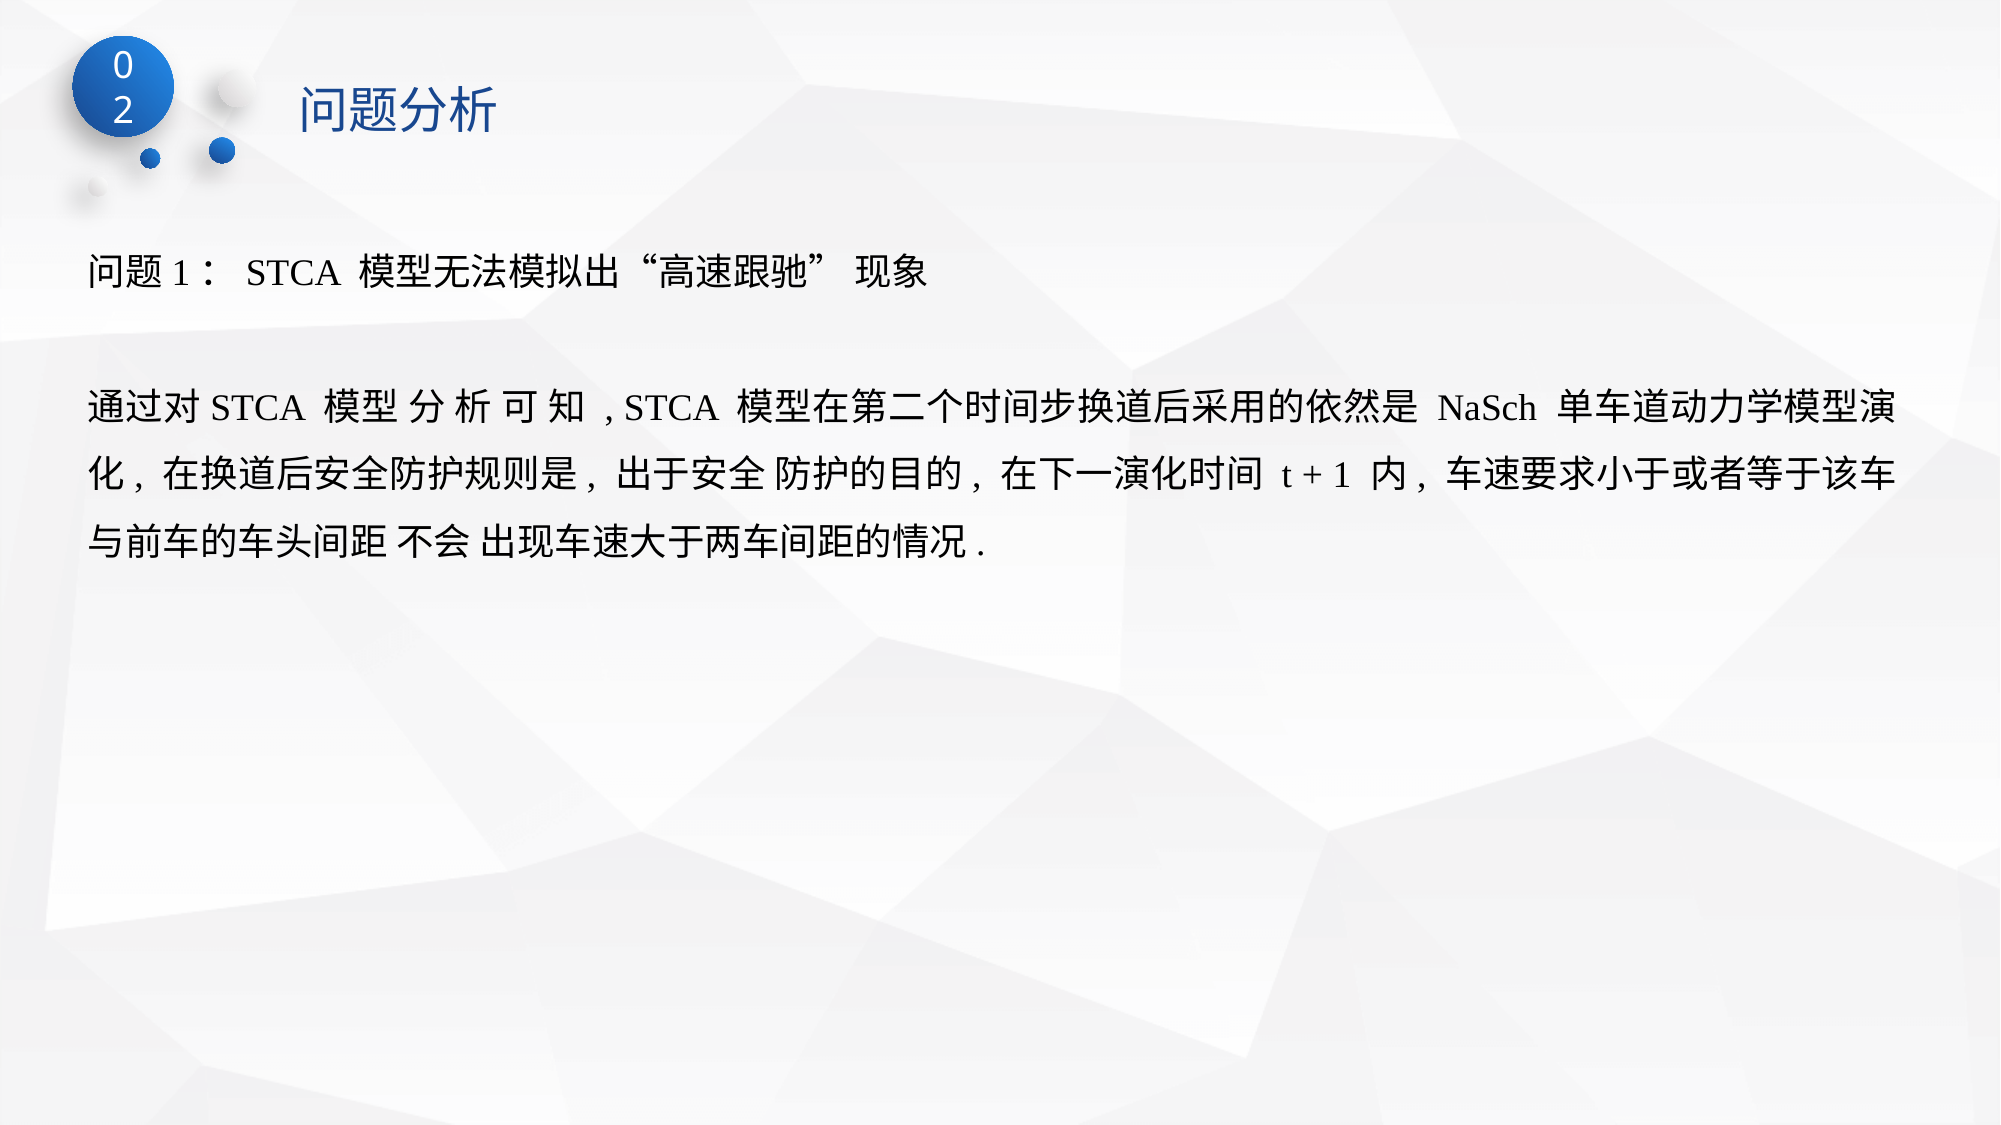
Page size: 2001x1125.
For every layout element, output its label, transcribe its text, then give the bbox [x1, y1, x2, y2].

picture [0, 0, 2000, 1125]
text_box 02 [71, 34, 175, 138]
text_box 问题分析 [283, 71, 747, 147]
